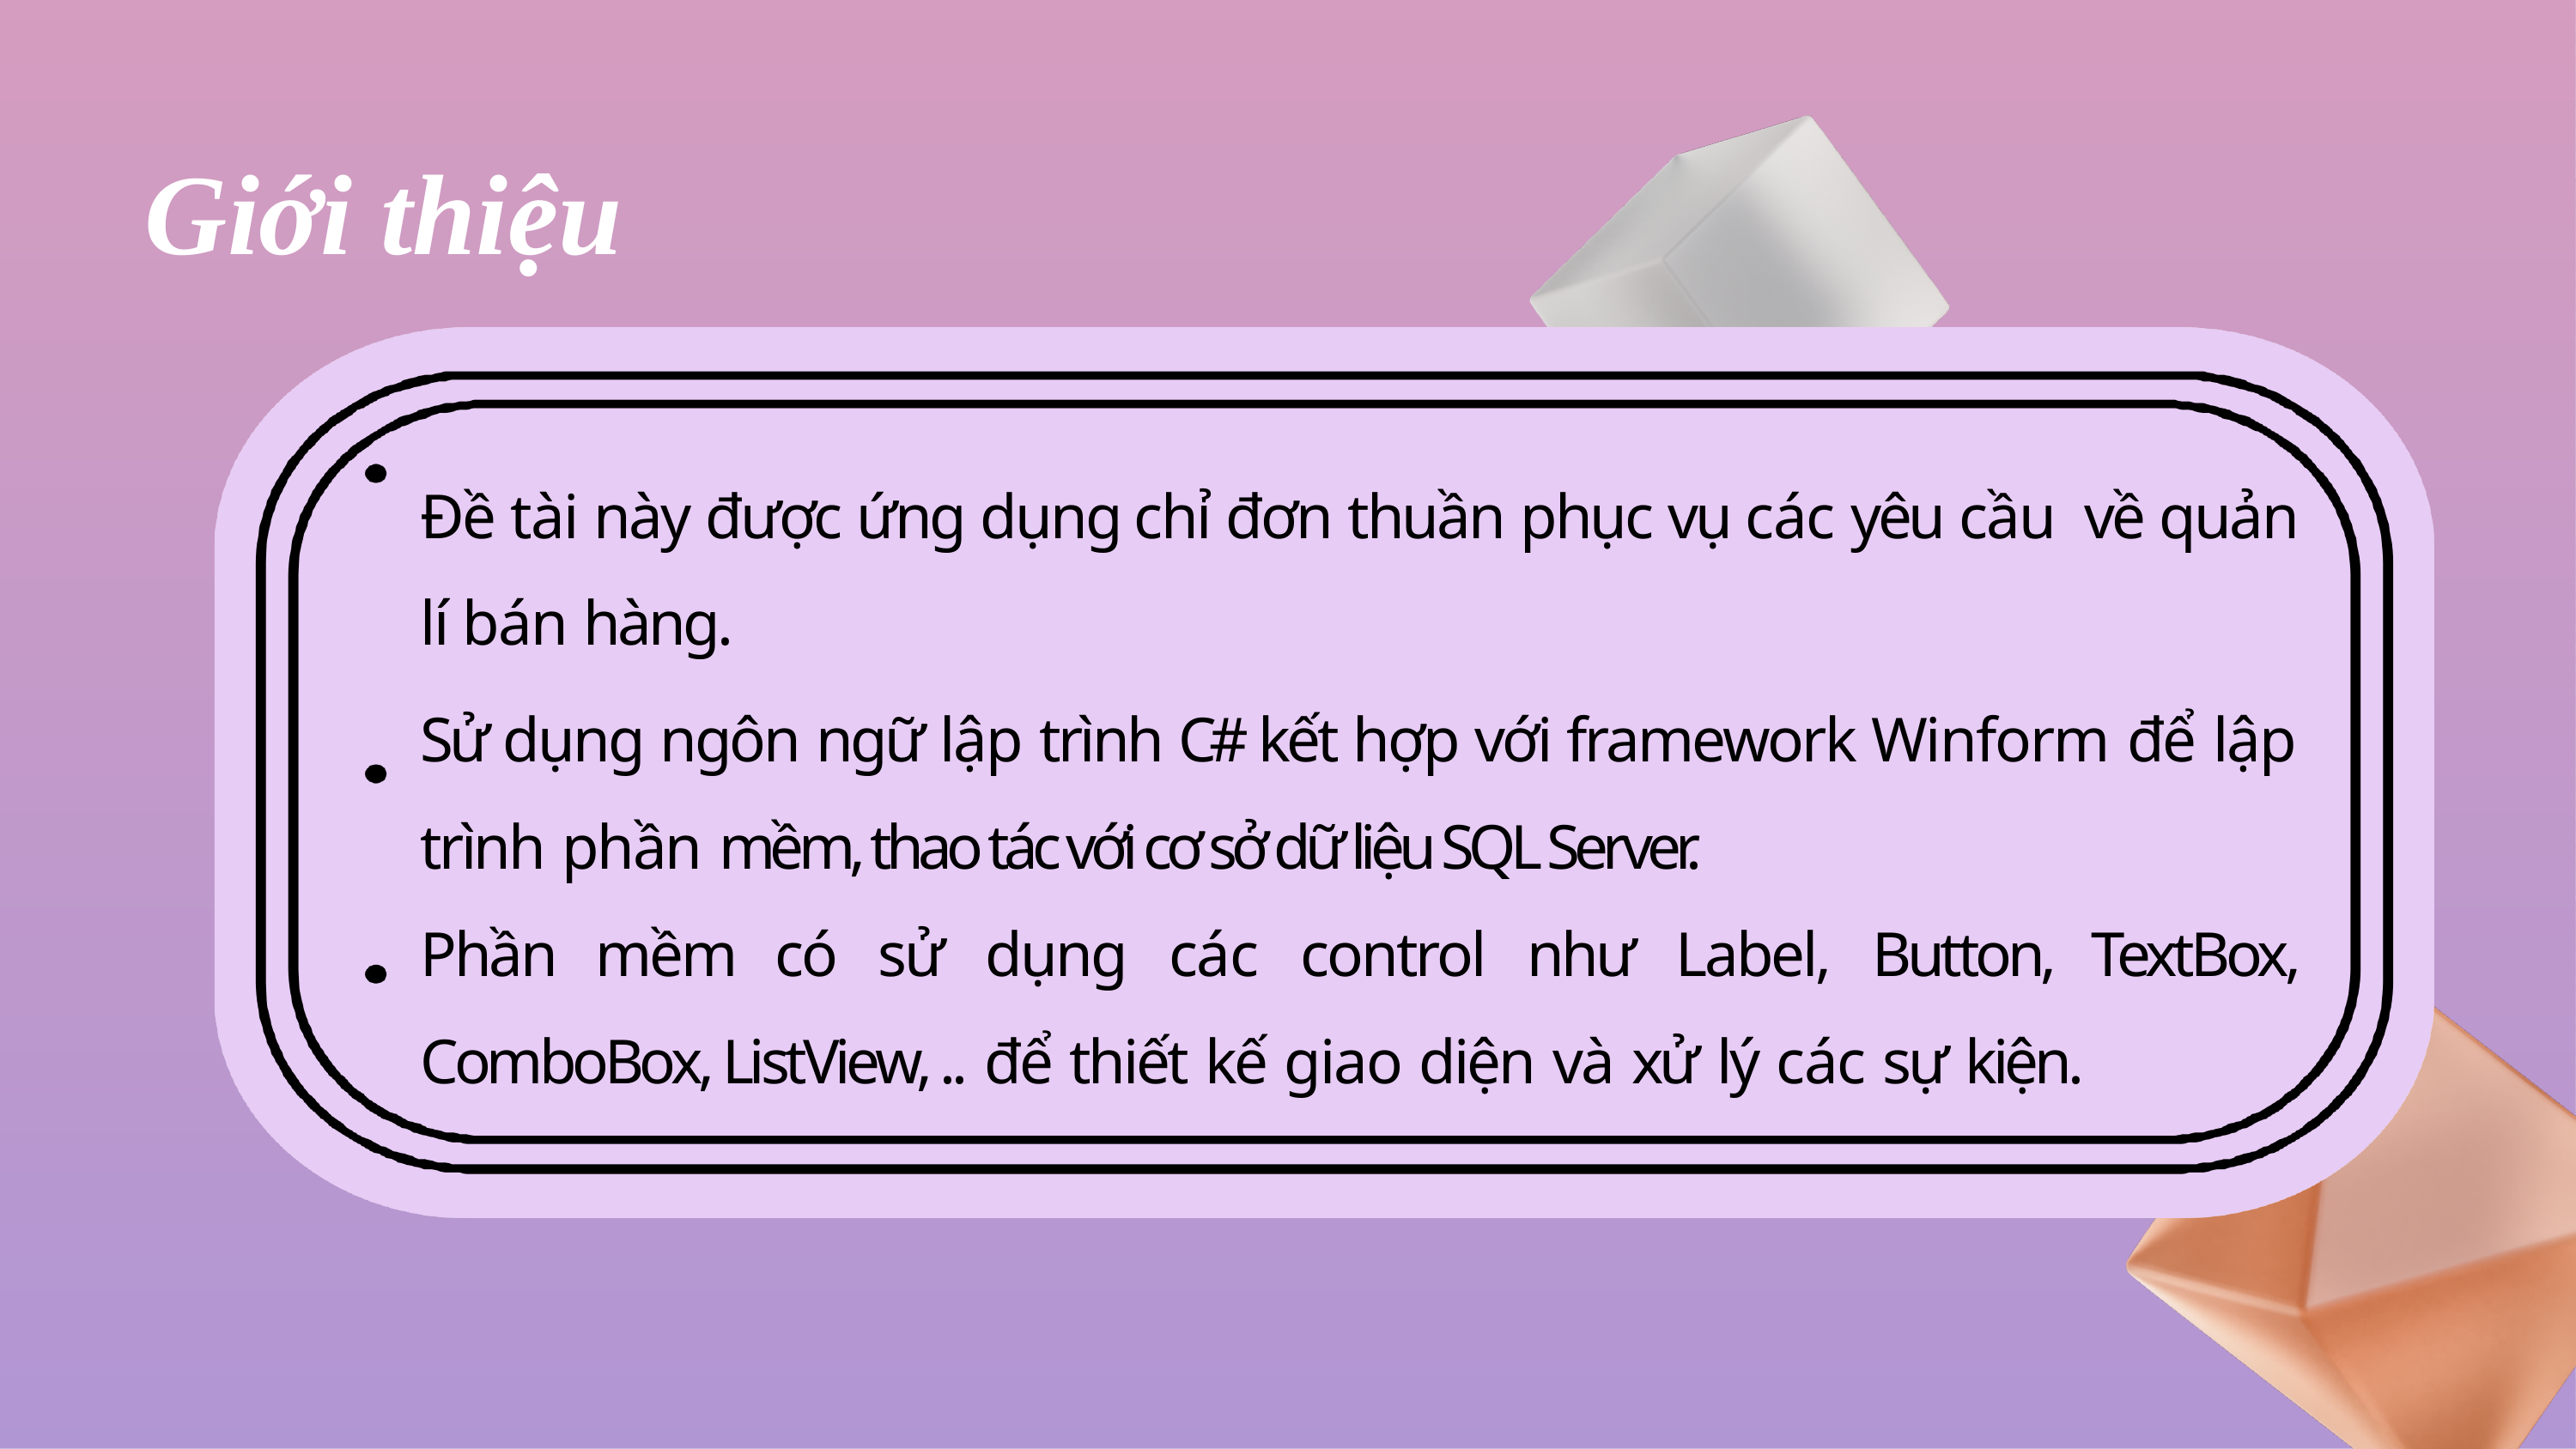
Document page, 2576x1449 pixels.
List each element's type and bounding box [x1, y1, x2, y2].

text_box [0, 0, 2576, 1449]
